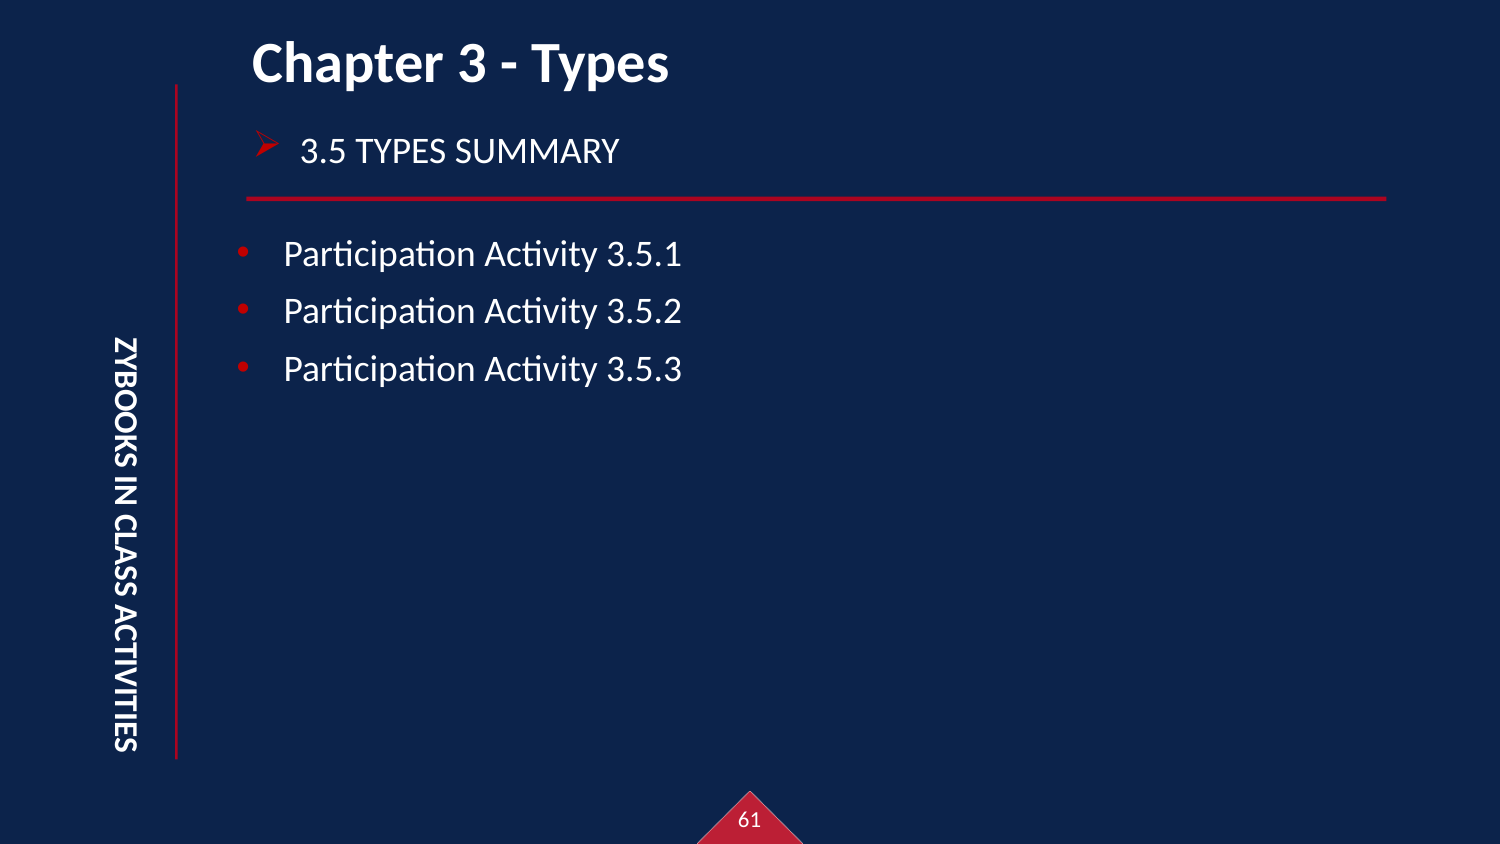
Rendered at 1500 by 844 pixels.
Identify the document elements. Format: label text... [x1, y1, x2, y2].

list Zybooks in class activities [103, 229, 155, 760]
list 3.5 types summary [246, 119, 1387, 183]
list Participation Activity 3.5.1 Participation Activity 3.5.2 Participation Activity 3.5.3 [230, 222, 1452, 724]
picture [697, 791, 803, 844]
title Chapter 3 - Types [246, 17, 1387, 114]
